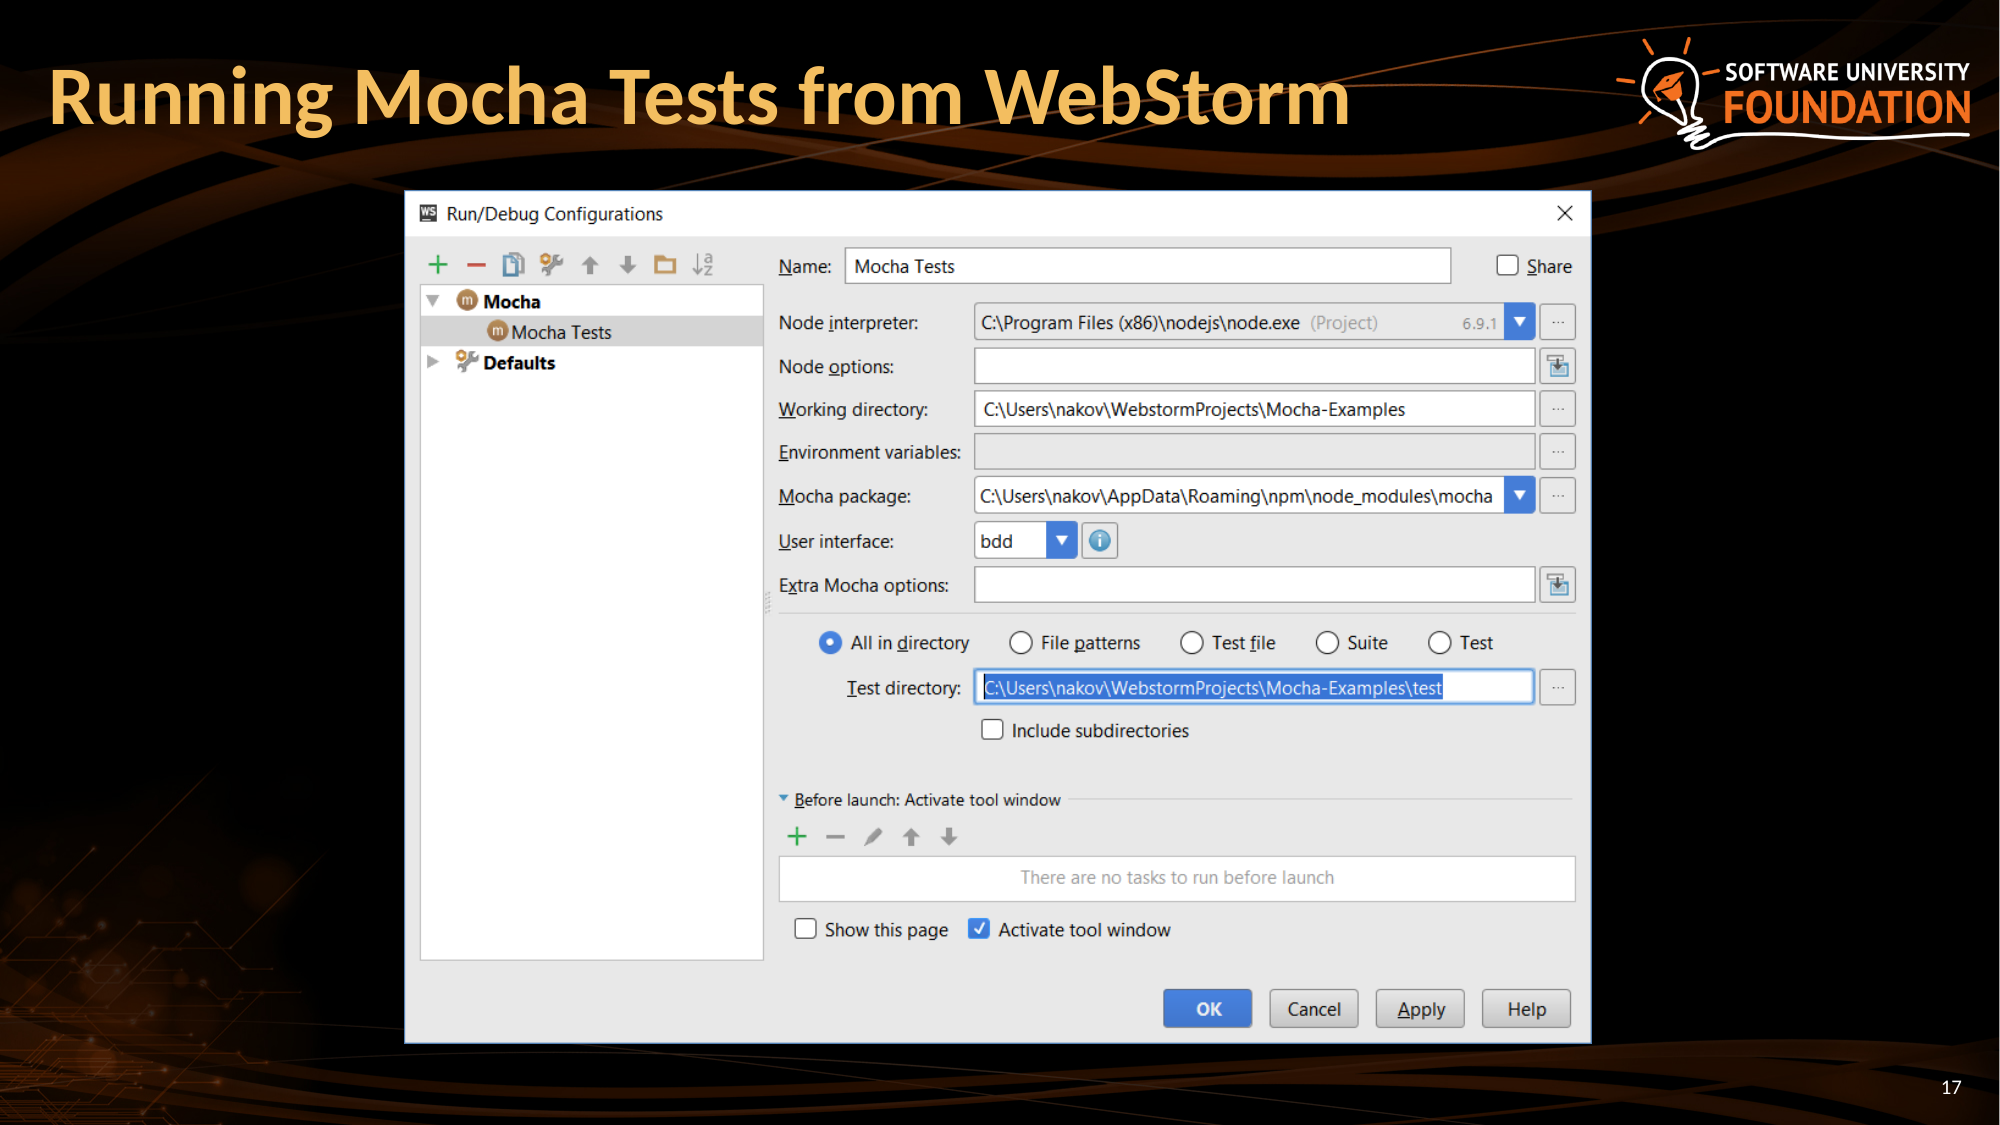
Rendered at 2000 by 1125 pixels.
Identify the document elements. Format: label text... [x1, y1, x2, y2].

title Running Mocha Tests from WebStorm [30, 6, 1602, 189]
picture [0, 0, 2000, 1125]
slide_number 17 [1897, 1070, 1968, 1103]
